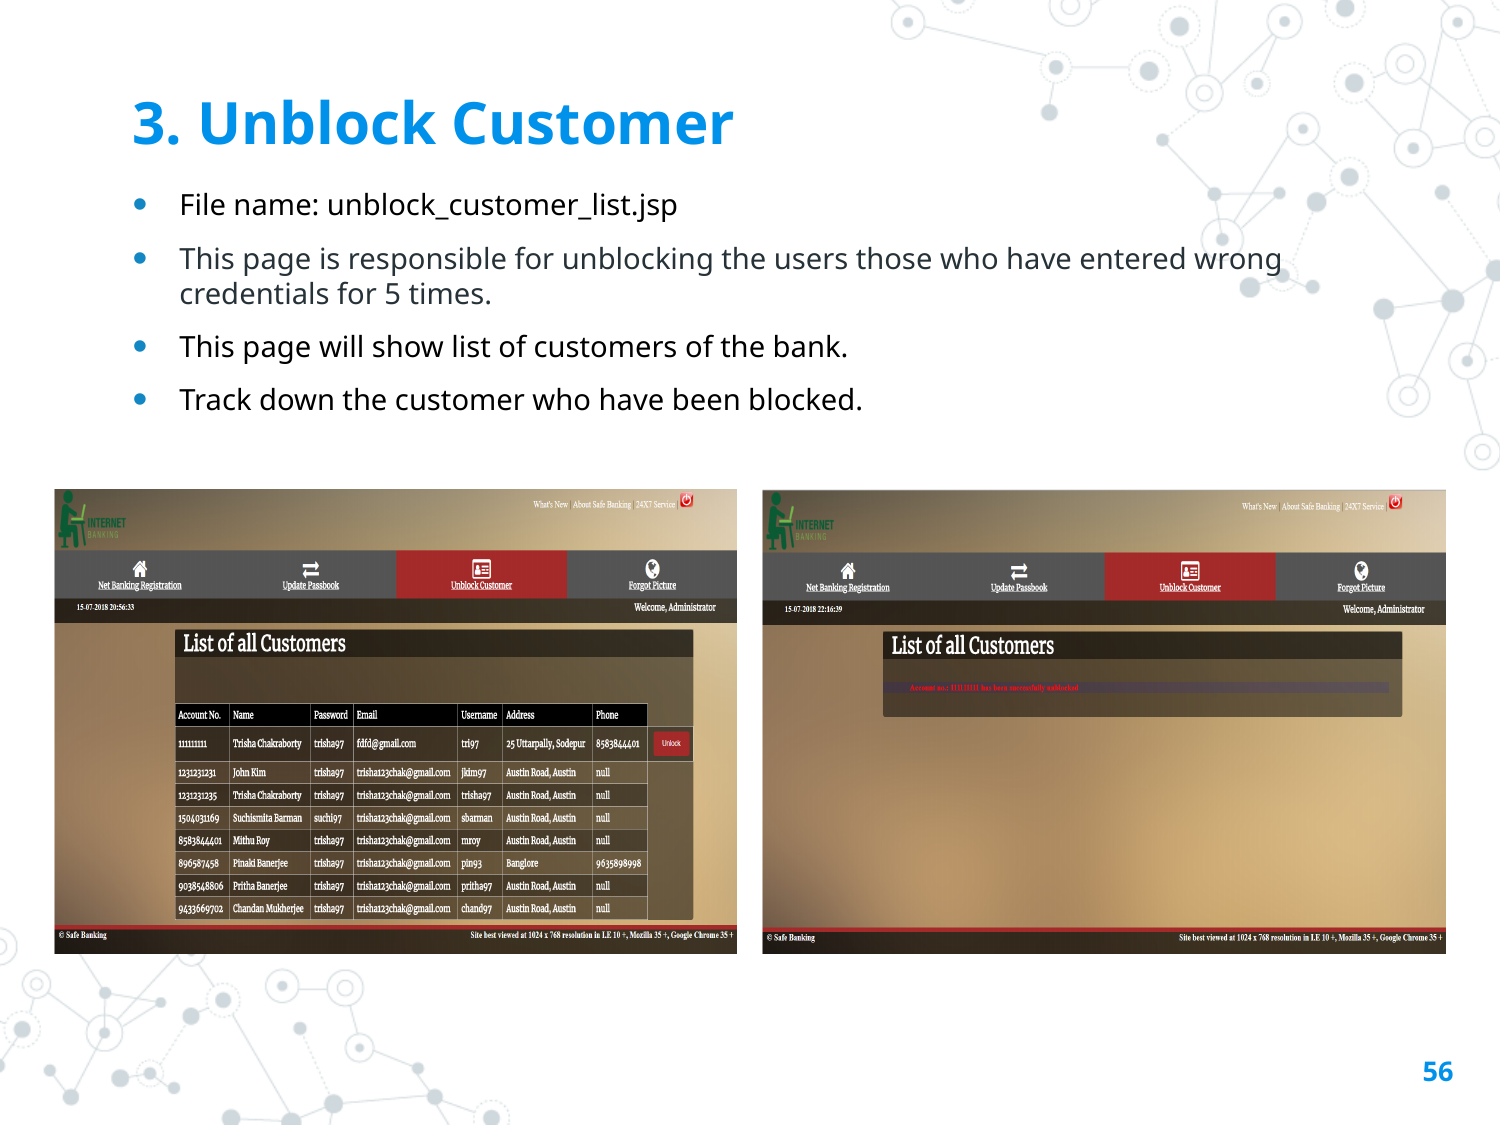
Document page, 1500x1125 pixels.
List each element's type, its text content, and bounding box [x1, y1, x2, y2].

slide_number 56 [1378, 1038, 1469, 1125]
list File name: unblock_customer_list.jsp This page is responsible for unblocking the users those who have entered wrong credentials for 5 times. This page will show list of customers of the bank. Track down the customer who have been blocked. [117, 171, 1360, 954]
title 3. Unblock Customer [117, 18, 1360, 171]
picture [0, 0, 1500, 1125]
